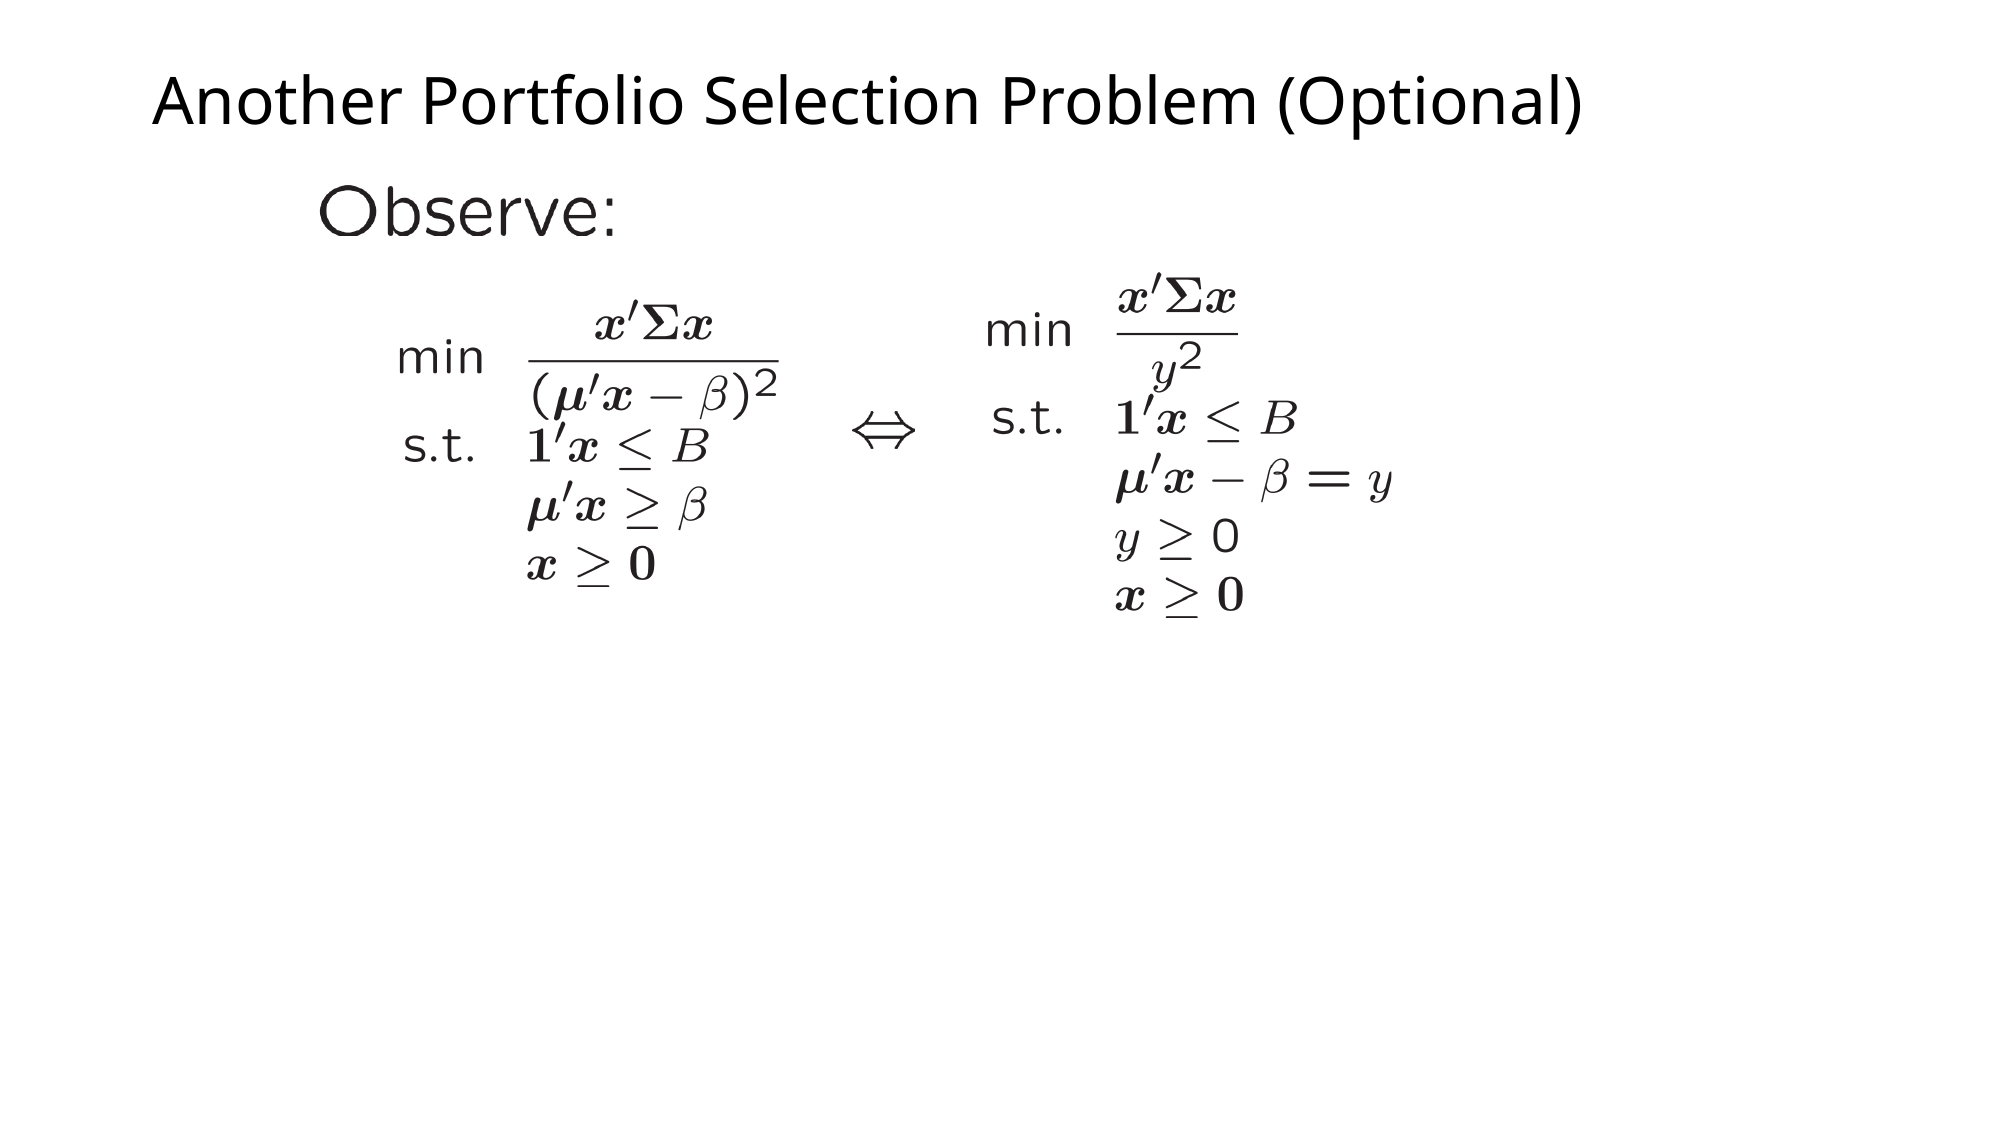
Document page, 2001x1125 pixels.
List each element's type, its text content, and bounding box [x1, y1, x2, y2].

title Another Portfolio Selection Problem (Optional) [137, 59, 1863, 196]
picture [319, 185, 613, 236]
picture [987, 272, 1392, 618]
picture [850, 411, 915, 449]
picture [399, 299, 779, 587]
